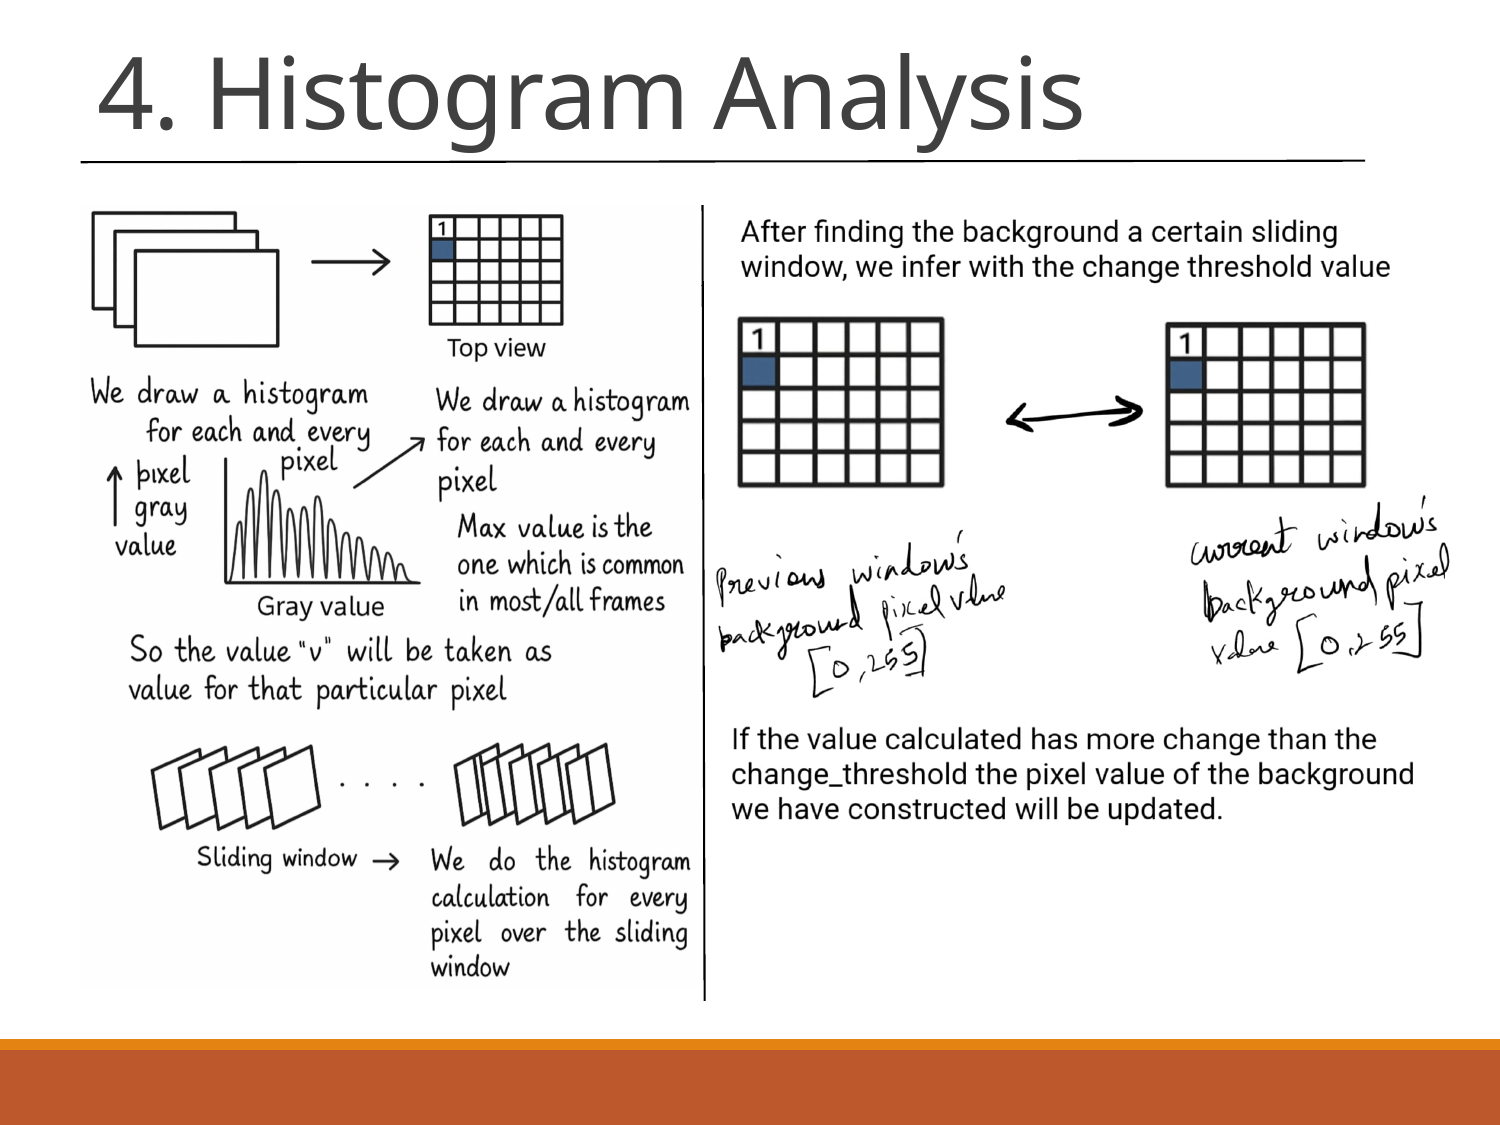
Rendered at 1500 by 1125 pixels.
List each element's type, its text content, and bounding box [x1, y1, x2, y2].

picture [80, 204, 702, 989]
title 4. Histogram Analysis [82, 37, 1320, 158]
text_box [702, 204, 706, 1002]
picture [706, 204, 1463, 844]
